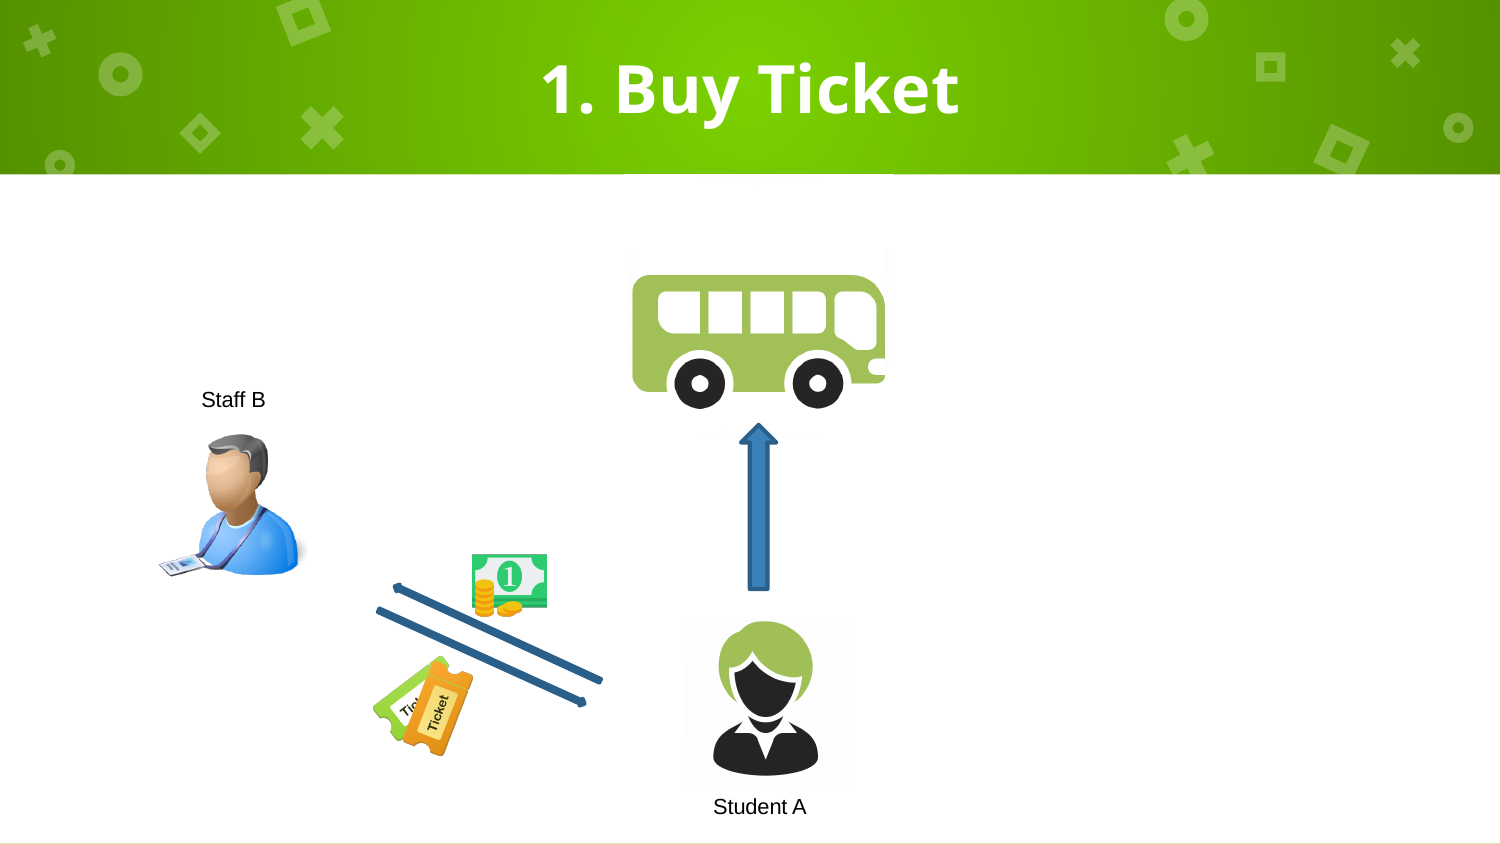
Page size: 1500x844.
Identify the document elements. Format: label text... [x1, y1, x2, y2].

picture [373, 656, 474, 757]
text_box [747, 449, 770, 592]
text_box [131, 377, 336, 577]
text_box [662, 615, 857, 828]
picture [624, 174, 893, 442]
text_box [392, 582, 470, 626]
text_box [375, 606, 587, 708]
title 1. Buy Ticket [75, 0, 1425, 175]
text_box [473, 627, 603, 685]
picture [472, 545, 548, 620]
